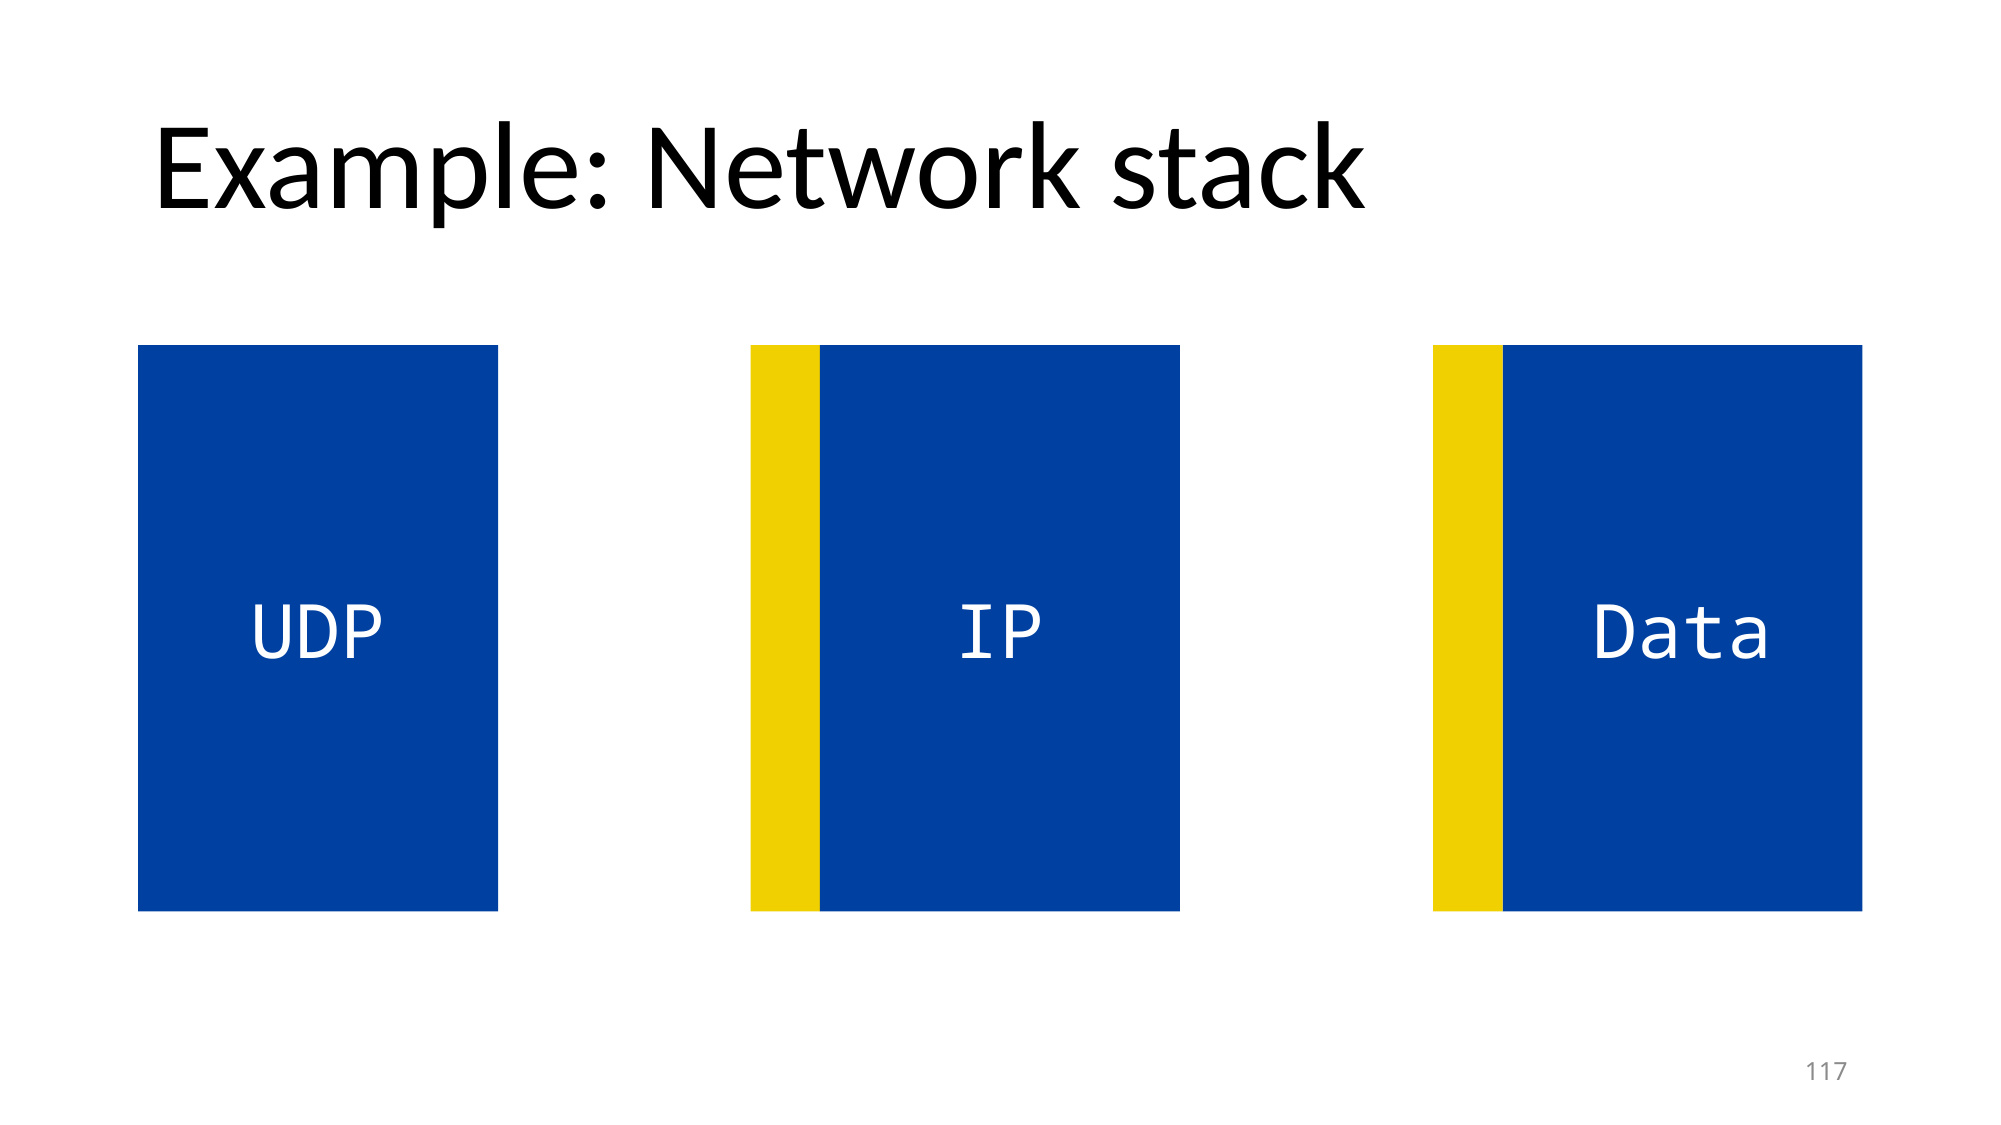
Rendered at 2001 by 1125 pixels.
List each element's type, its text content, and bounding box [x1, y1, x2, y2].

slide_number 117 [1412, 1042, 1863, 1103]
text_box [1432, 344, 1504, 912]
text_box [750, 344, 819, 912]
title Example: Network stack [137, 59, 1863, 278]
text_box Data [1504, 344, 1863, 912]
text_box IP [819, 344, 1181, 912]
text_box UDP [137, 344, 499, 912]
